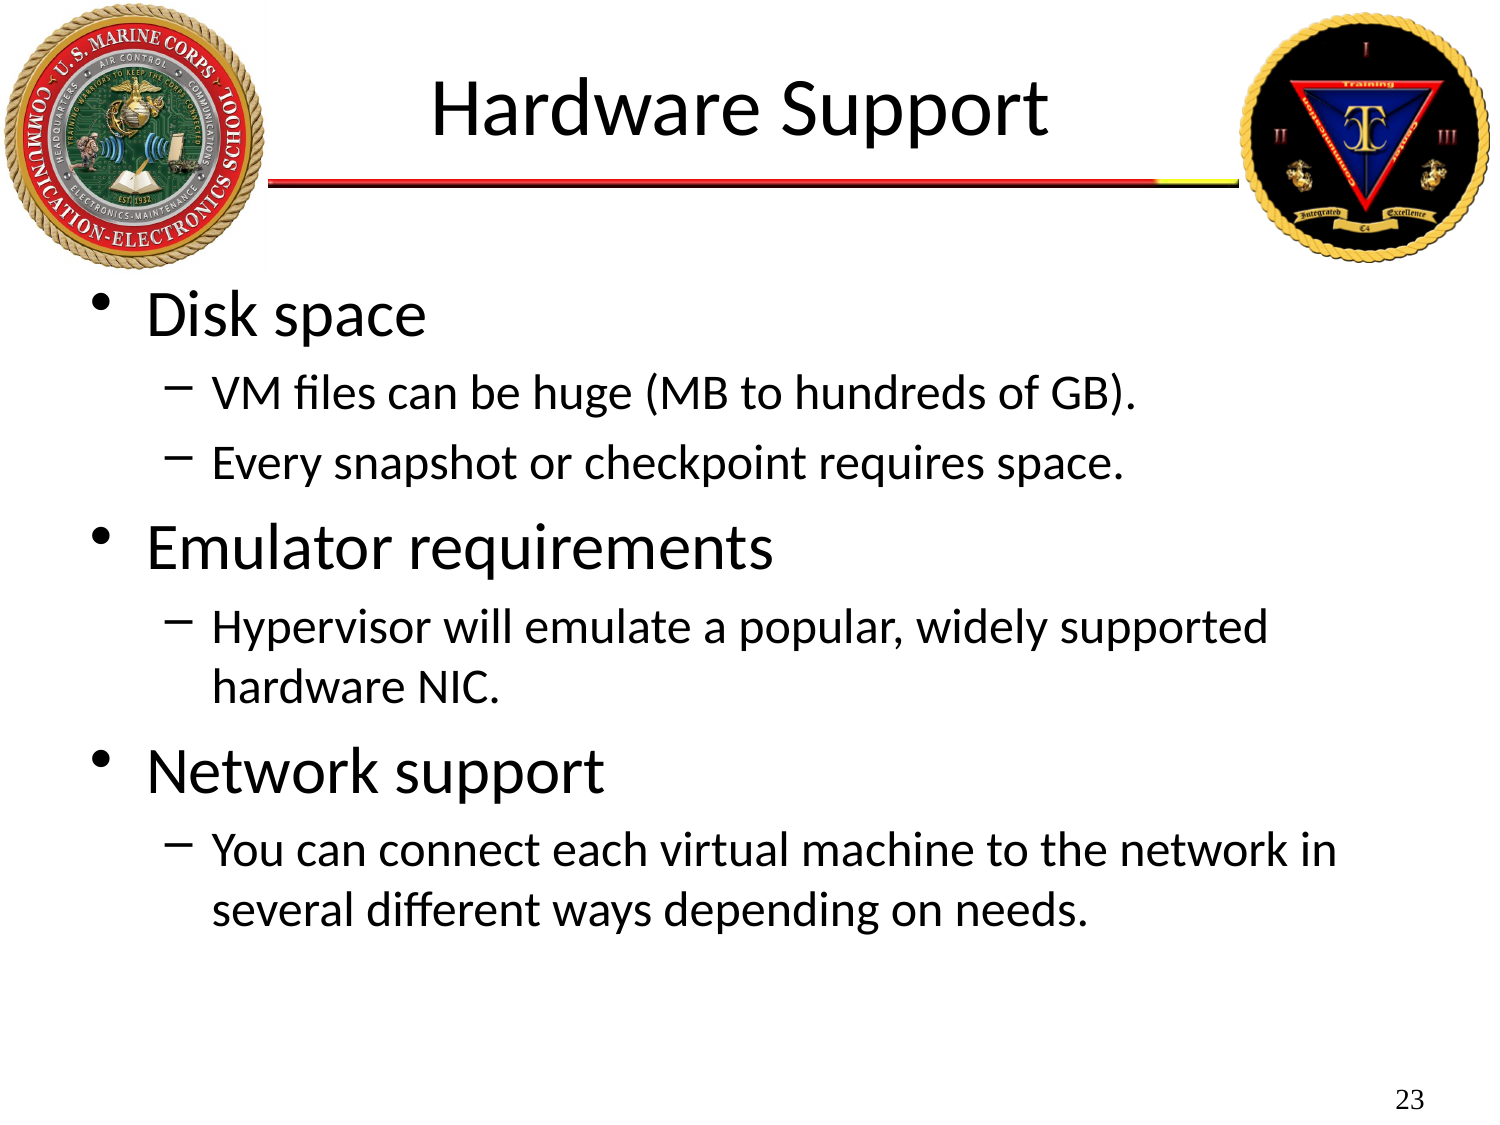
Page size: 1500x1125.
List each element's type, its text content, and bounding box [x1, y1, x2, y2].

picture [0, 0, 268, 274]
picture [1239, 12, 1490, 263]
list Disk space VM files can be huge (MB to hundreds of GB). Every snapshot or checkpoint requires space. Emulator requirements Hypervisor will emulate a popular, widely supported hardware NIC. Network support You can connect each virtual machine to the network in several different ways depending on needs. [75, 262, 1425, 1005]
title Hardware Support [75, 45, 1425, 233]
